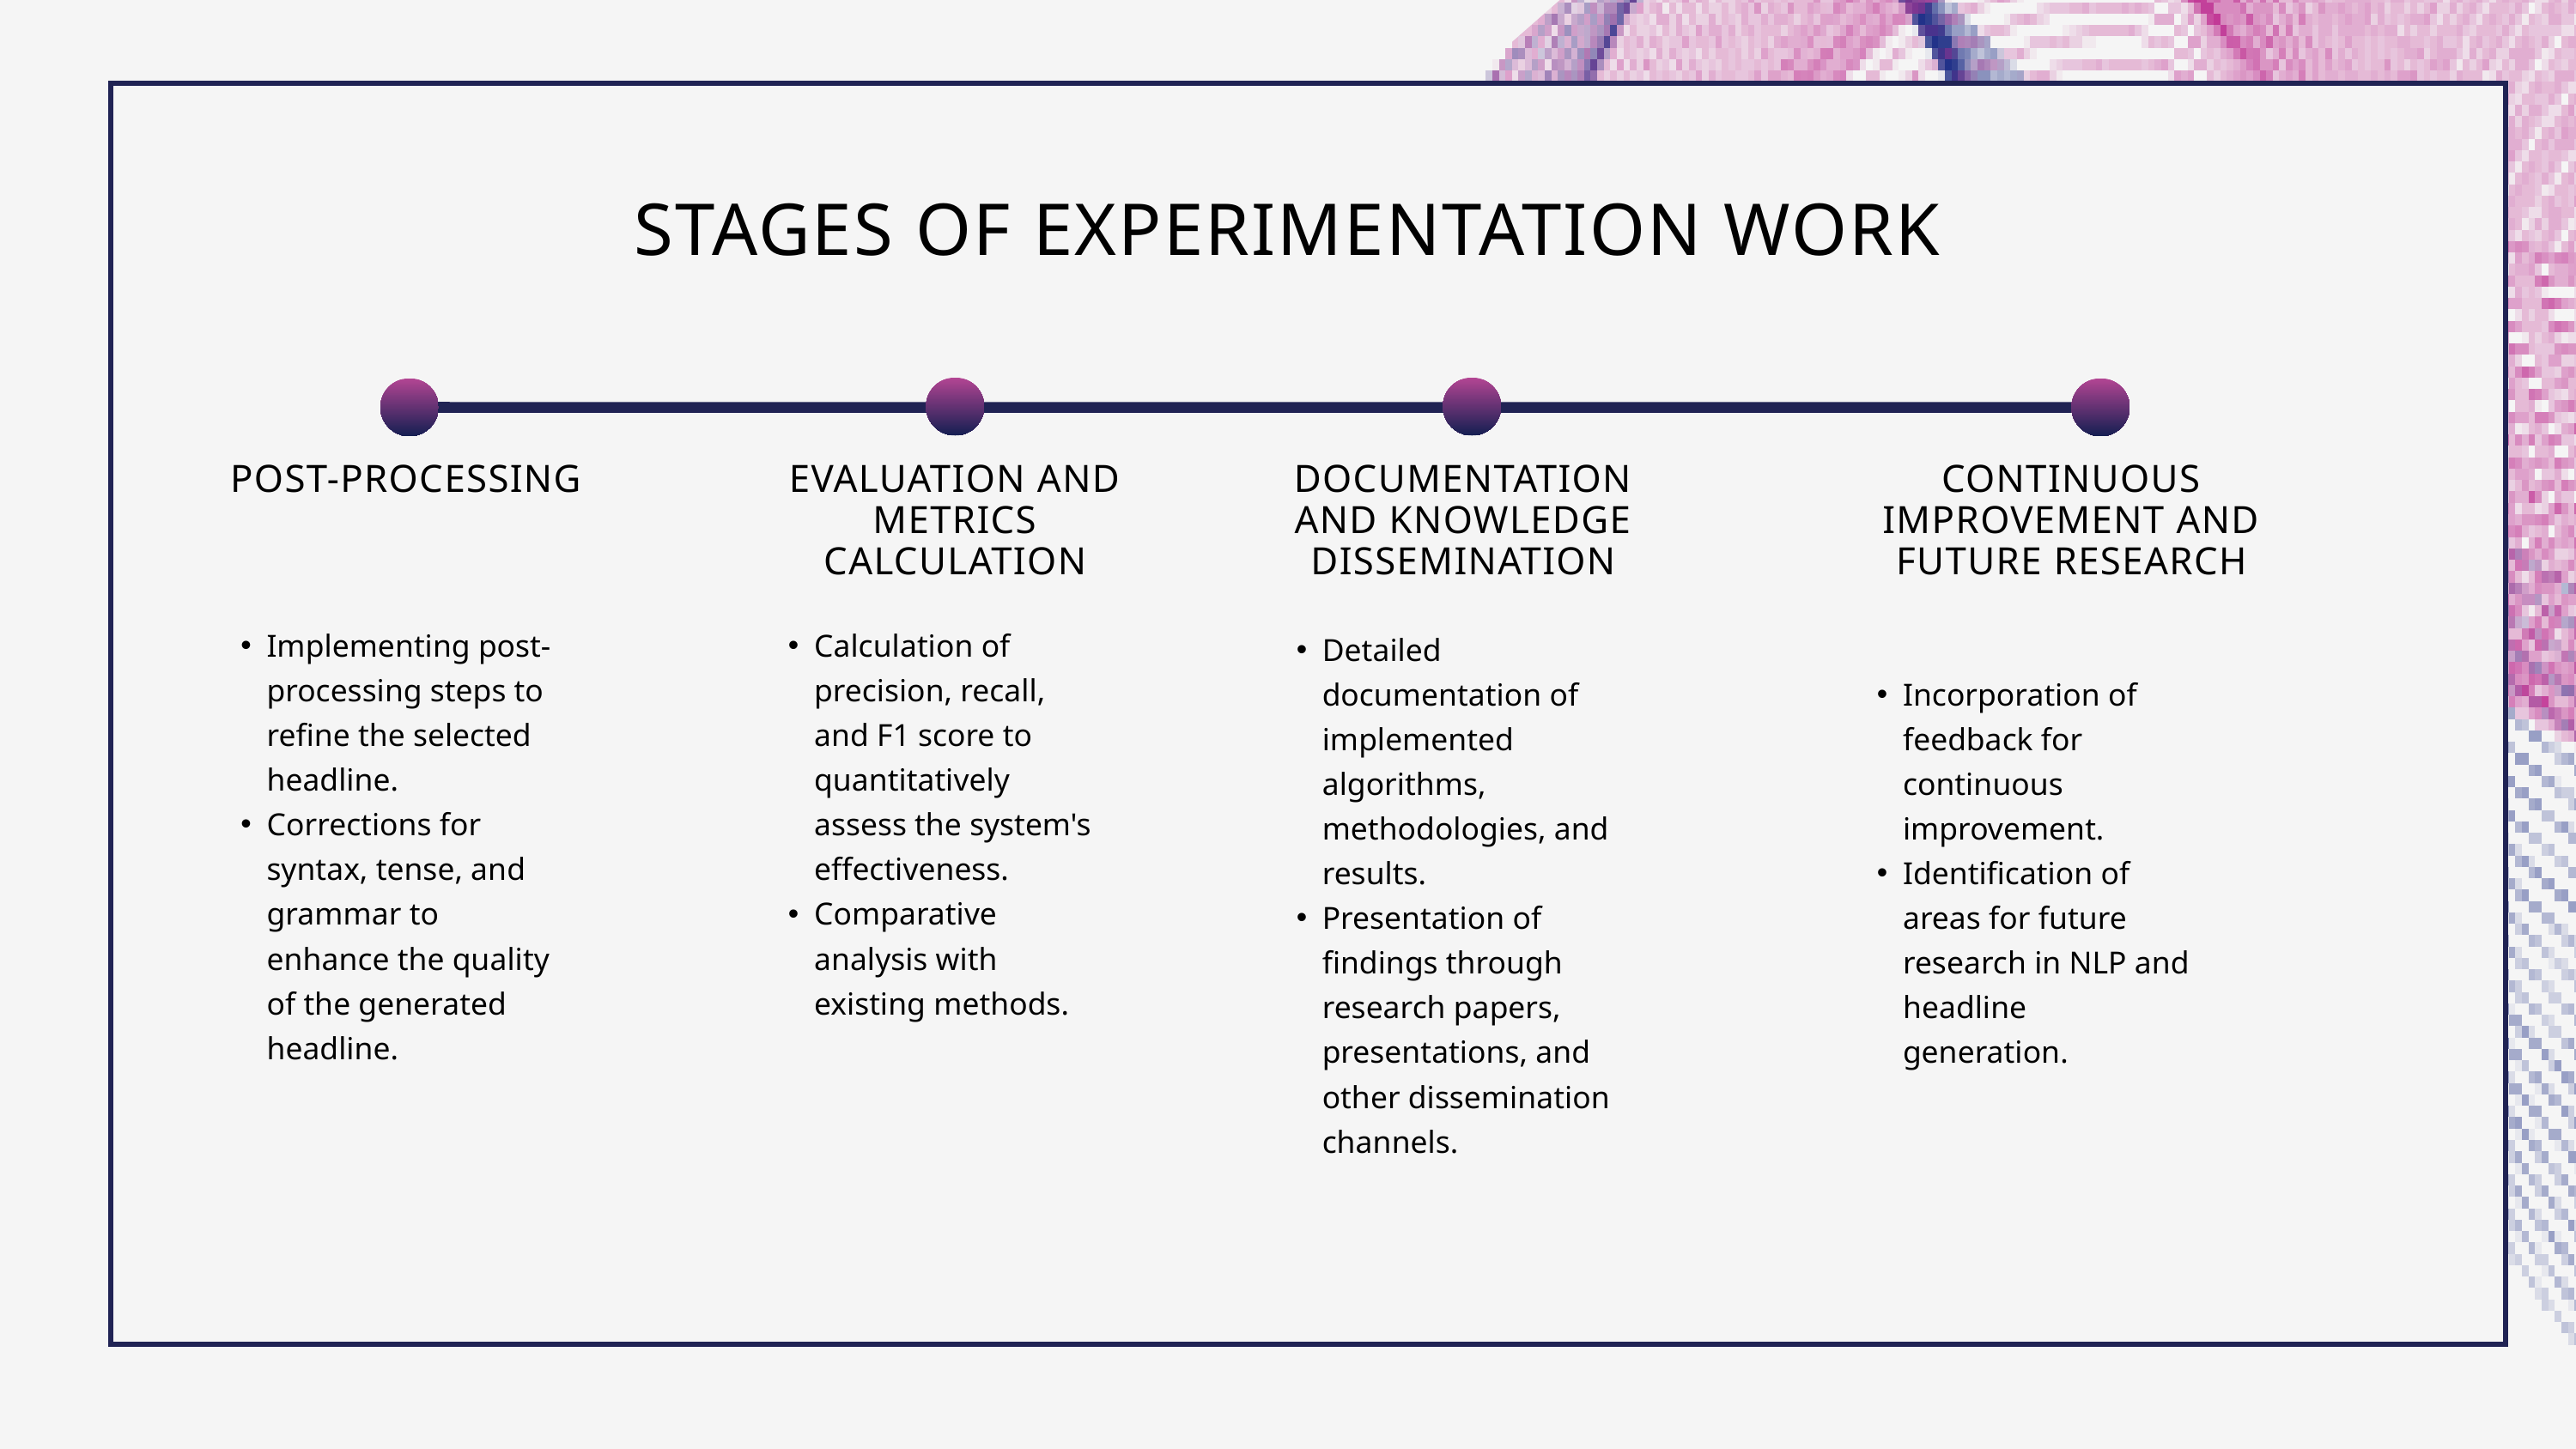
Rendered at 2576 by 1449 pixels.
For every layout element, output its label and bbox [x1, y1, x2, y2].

text_box [2071, 378, 2130, 437]
text_box [1467, 0, 2576, 1426]
text_box [380, 378, 439, 437]
text_box [1443, 377, 1502, 436]
text_box [926, 377, 985, 436]
text_box [110, 82, 2506, 1344]
